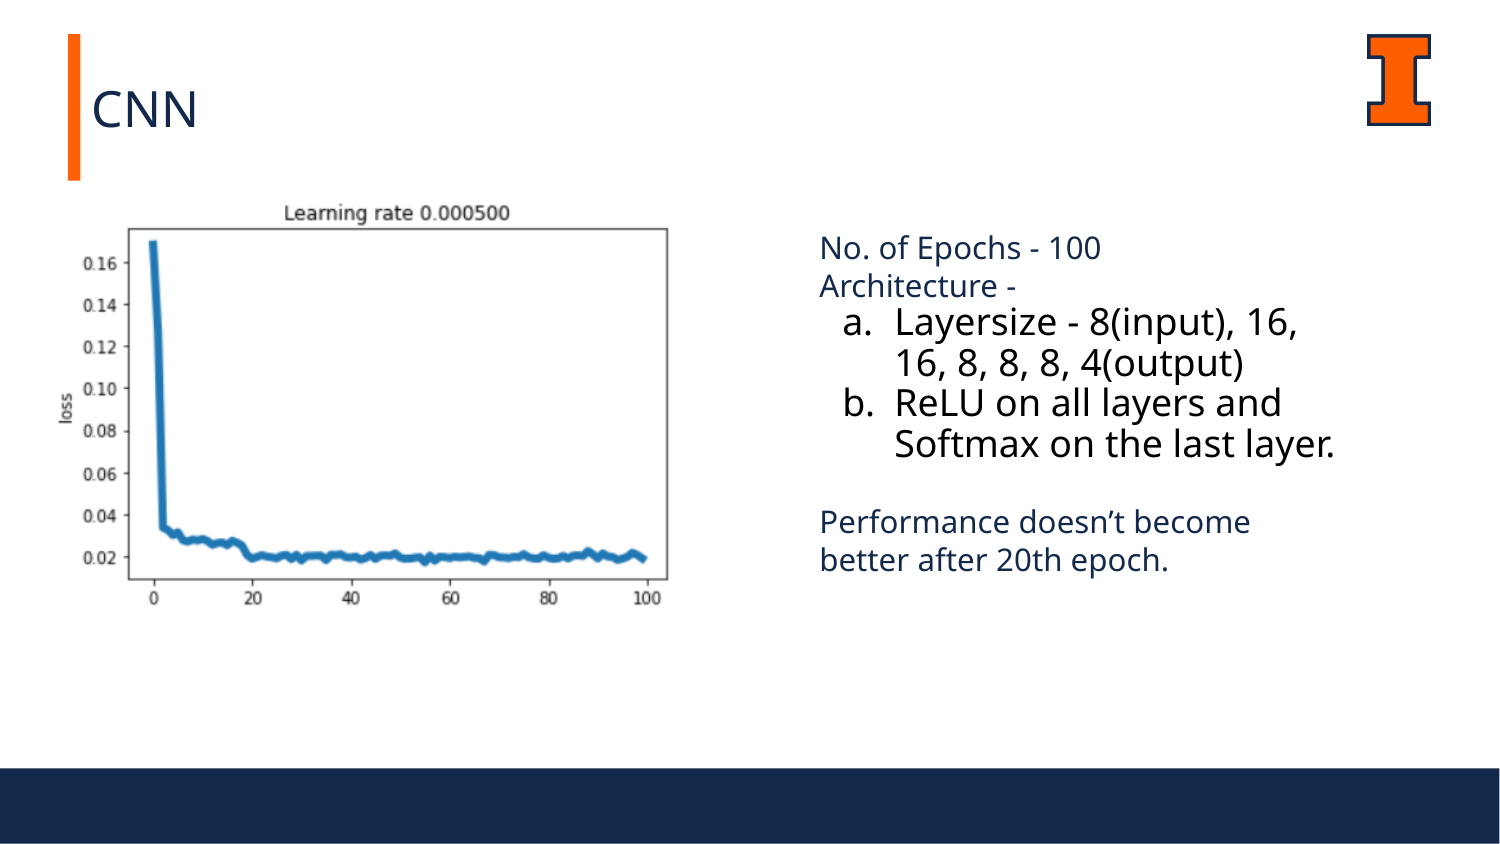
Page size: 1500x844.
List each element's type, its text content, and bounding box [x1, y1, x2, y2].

picture [1367, 34, 1431, 126]
list No. of Epochs - 100 Architecture - Layersize - 8(input), 16, 16, 8, 8, 8, 4(output) ReLU on all layers and Softmax on the last layer. Performance doesn’t become better after 20th epoch. [737, 222, 1357, 586]
list CNN [80, 34, 1357, 181]
picture [49, 199, 734, 609]
